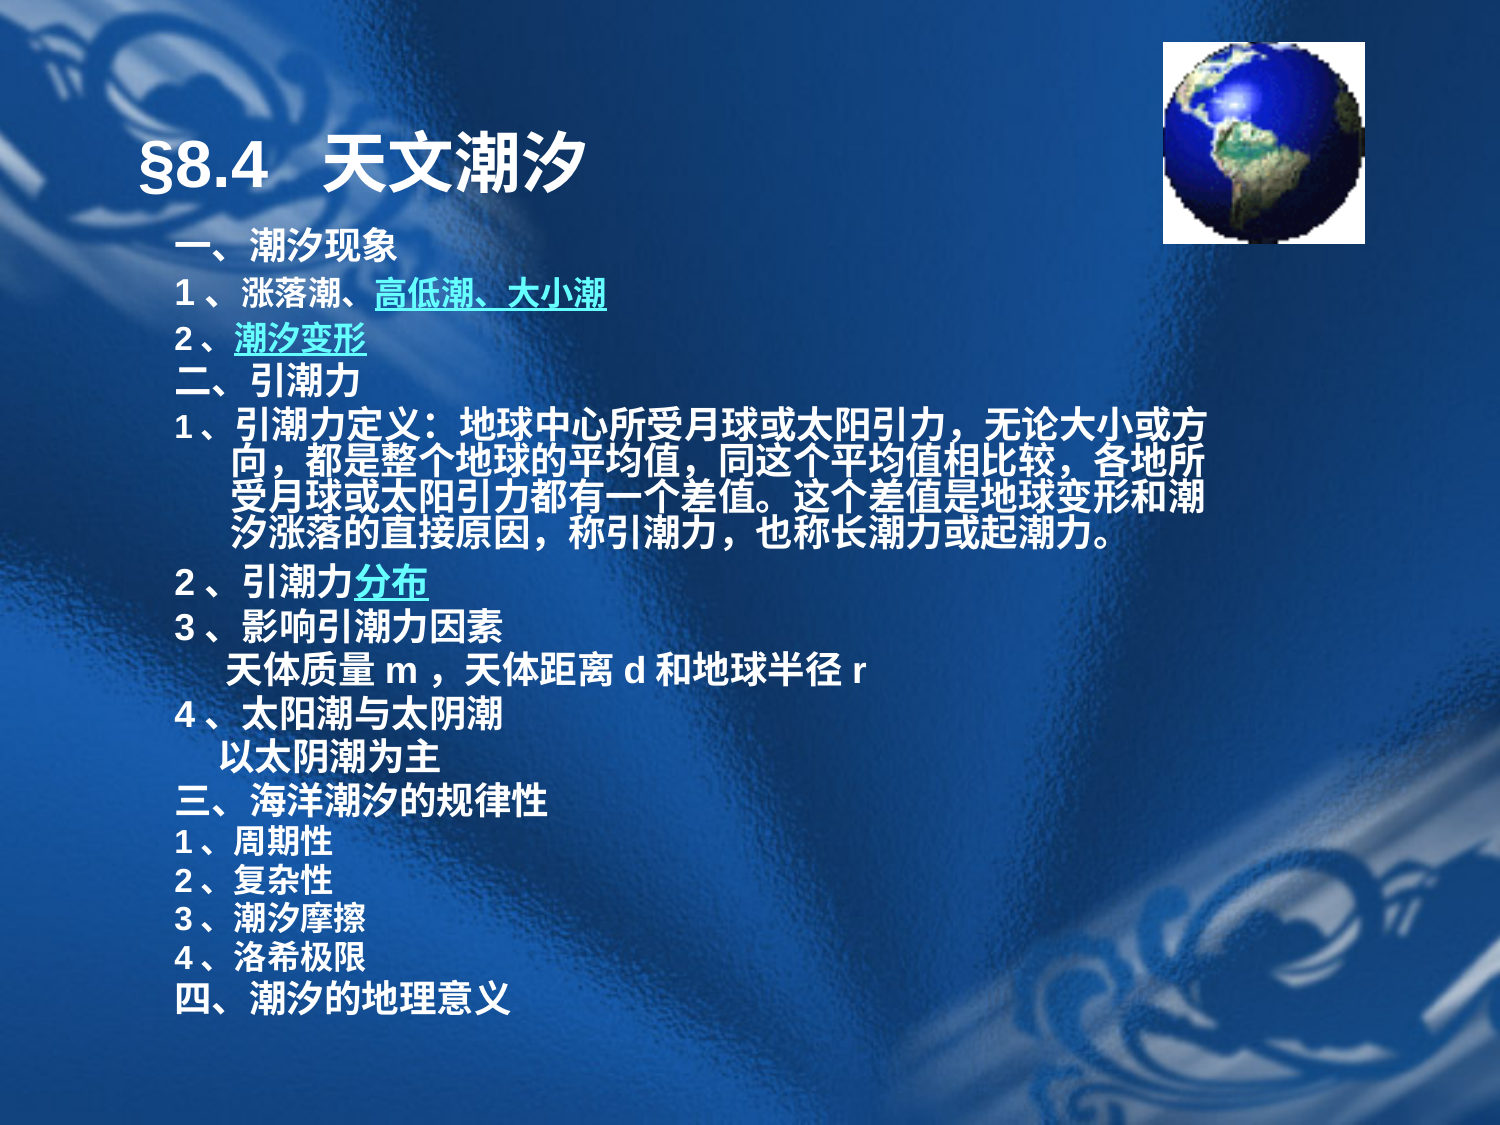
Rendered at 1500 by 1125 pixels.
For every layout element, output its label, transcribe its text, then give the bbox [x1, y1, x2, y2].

text_box §8.4 天文潮汐 [123, 113, 1163, 209]
picture [0, 0, 1500, 1125]
list 一、潮汐现象 1、涨落潮、高低潮、大小潮 2、潮汐变形 二、引潮力 1、引潮力定义：地球中心所受月球或太阳引力，无论大小或方向，都是整个地球的平均值，同这个平均值相比较，各地所受月球或太阳引力都有一个差值。这个差值是地球变形和潮汐涨落的直接原因，称引潮力，也称长潮力或起潮力。 2、引潮力分布 3、影响引潮力因素 天体质量m，天体距离d和地球半径r 4、太阳潮与太阴潮 以太阴潮为主 三、海洋潮汐的规律性 1、周期性 2、复杂性 3、潮汐摩擦 4、洛希极限 四、潮汐的地理意义 [159, 220, 1247, 1083]
